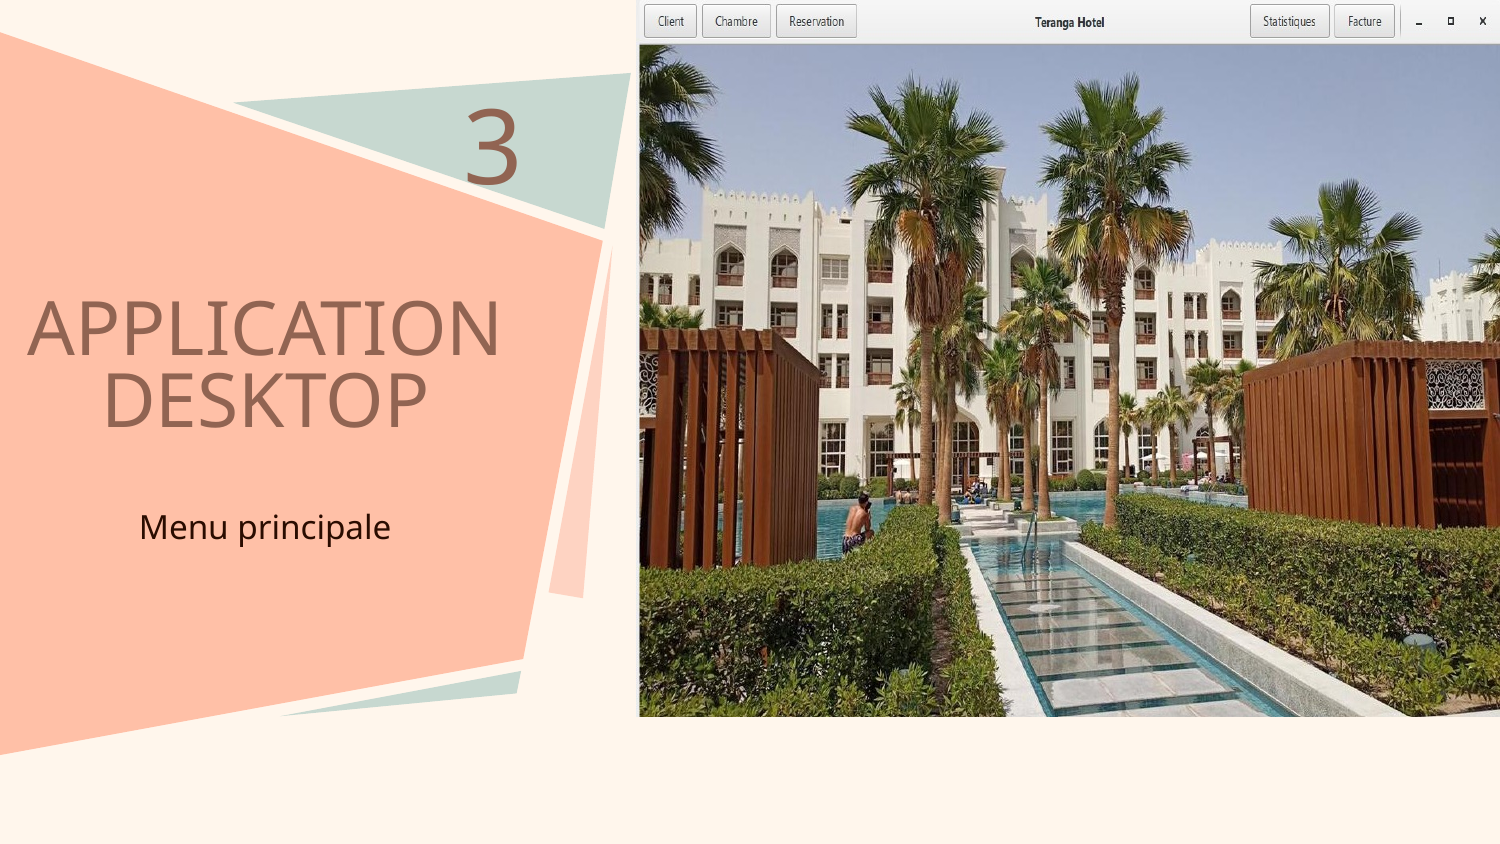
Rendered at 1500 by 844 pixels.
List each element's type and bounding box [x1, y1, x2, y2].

picture [636, 0, 1500, 717]
text_box [0, 28, 632, 757]
